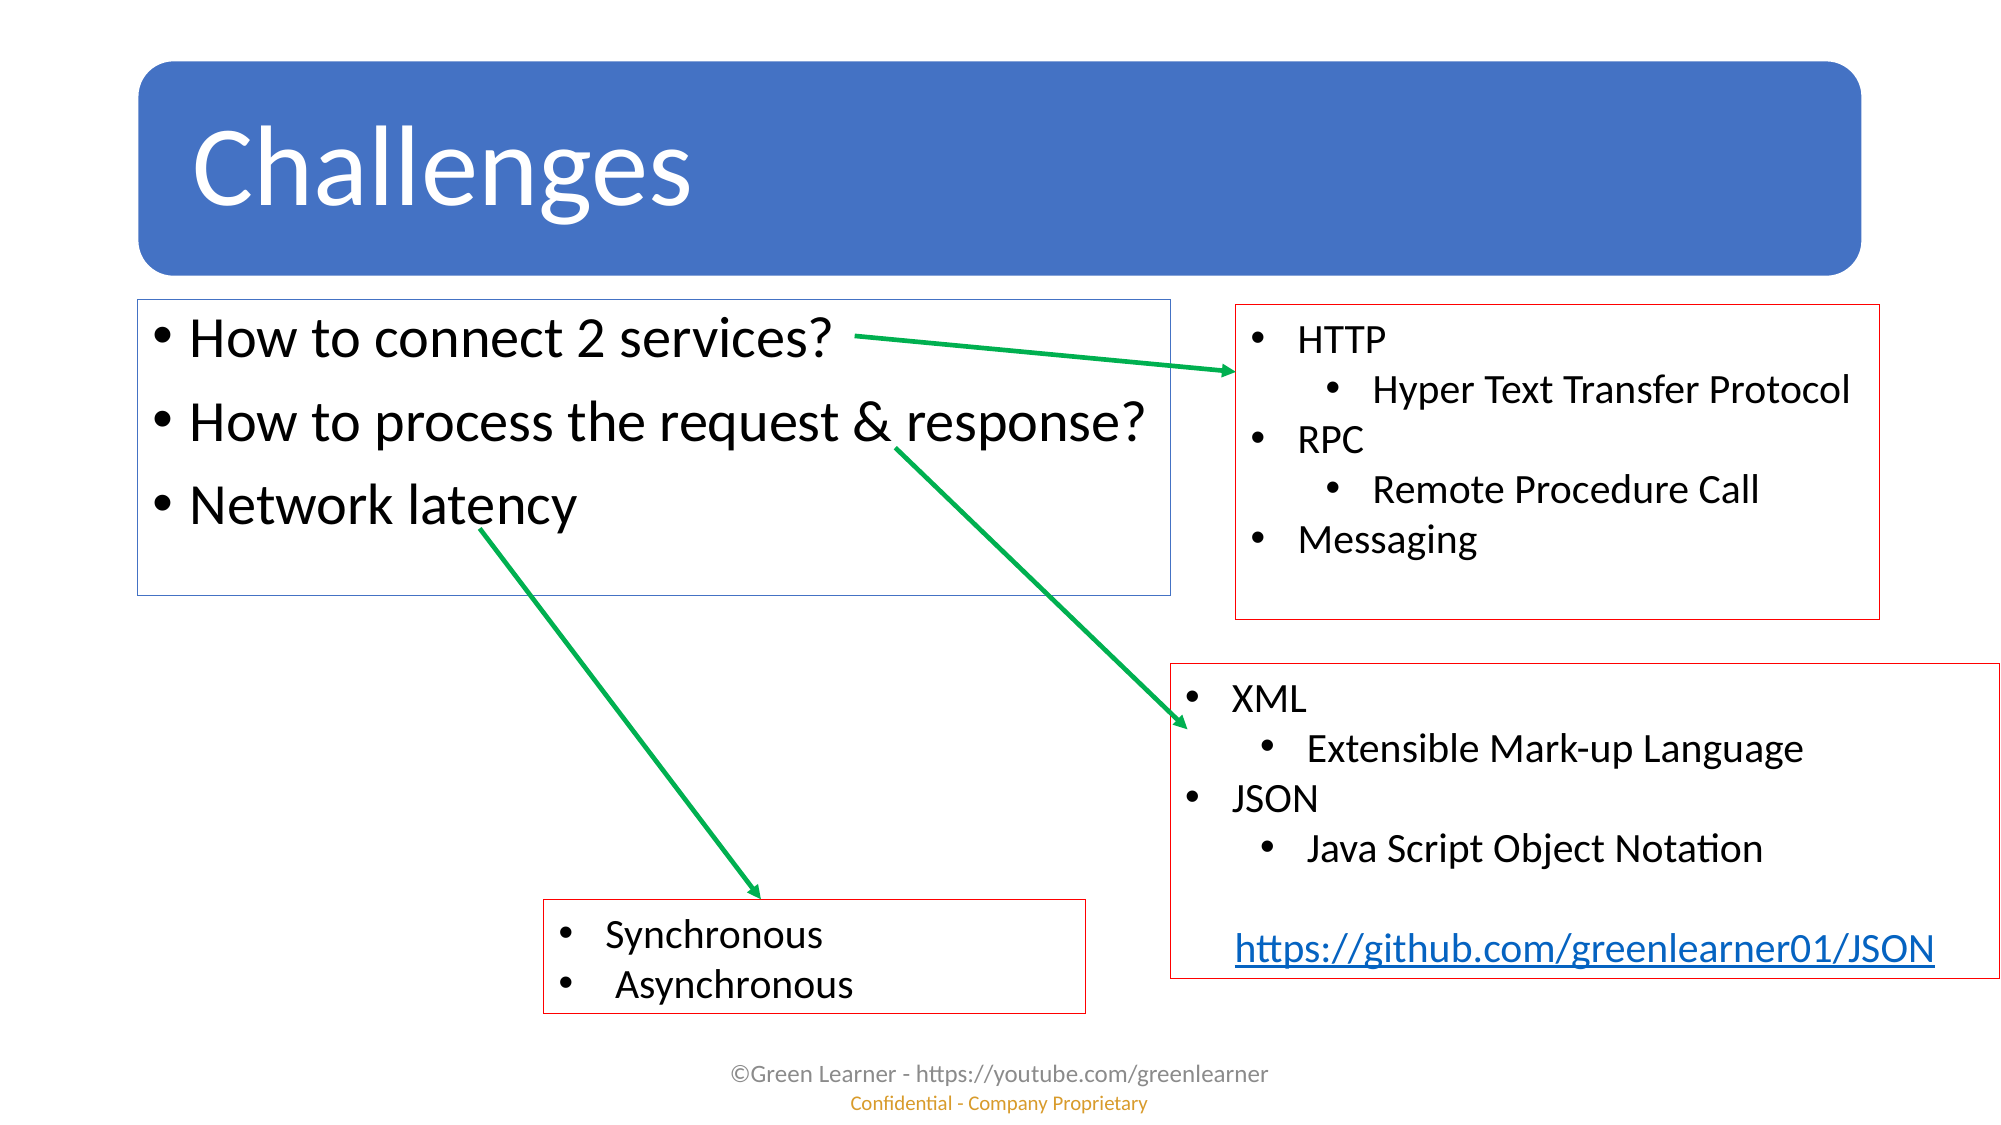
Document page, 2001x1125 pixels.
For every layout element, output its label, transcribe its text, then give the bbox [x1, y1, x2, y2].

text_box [895, 447, 1188, 730]
text_box XML Extensible Mark-up Language JSON Java Script Object Notation https://github.com/greenlearner01/JSON [1170, 663, 2000, 979]
footer ©Green Learner - https://youtube.com/greenlearner [662, 1042, 1338, 1103]
text_box HTTP Hyper Text Transfer Protocol RPC Remote Procedure Call Messaging [1235, 304, 1880, 620]
list How to connect 2 services? How to process the request & response? Network latency [137, 299, 1171, 596]
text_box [479, 528, 761, 900]
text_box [854, 335, 1236, 372]
text_box Synchronous Asynchronous [543, 899, 1086, 1014]
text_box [137, 59, 1863, 278]
